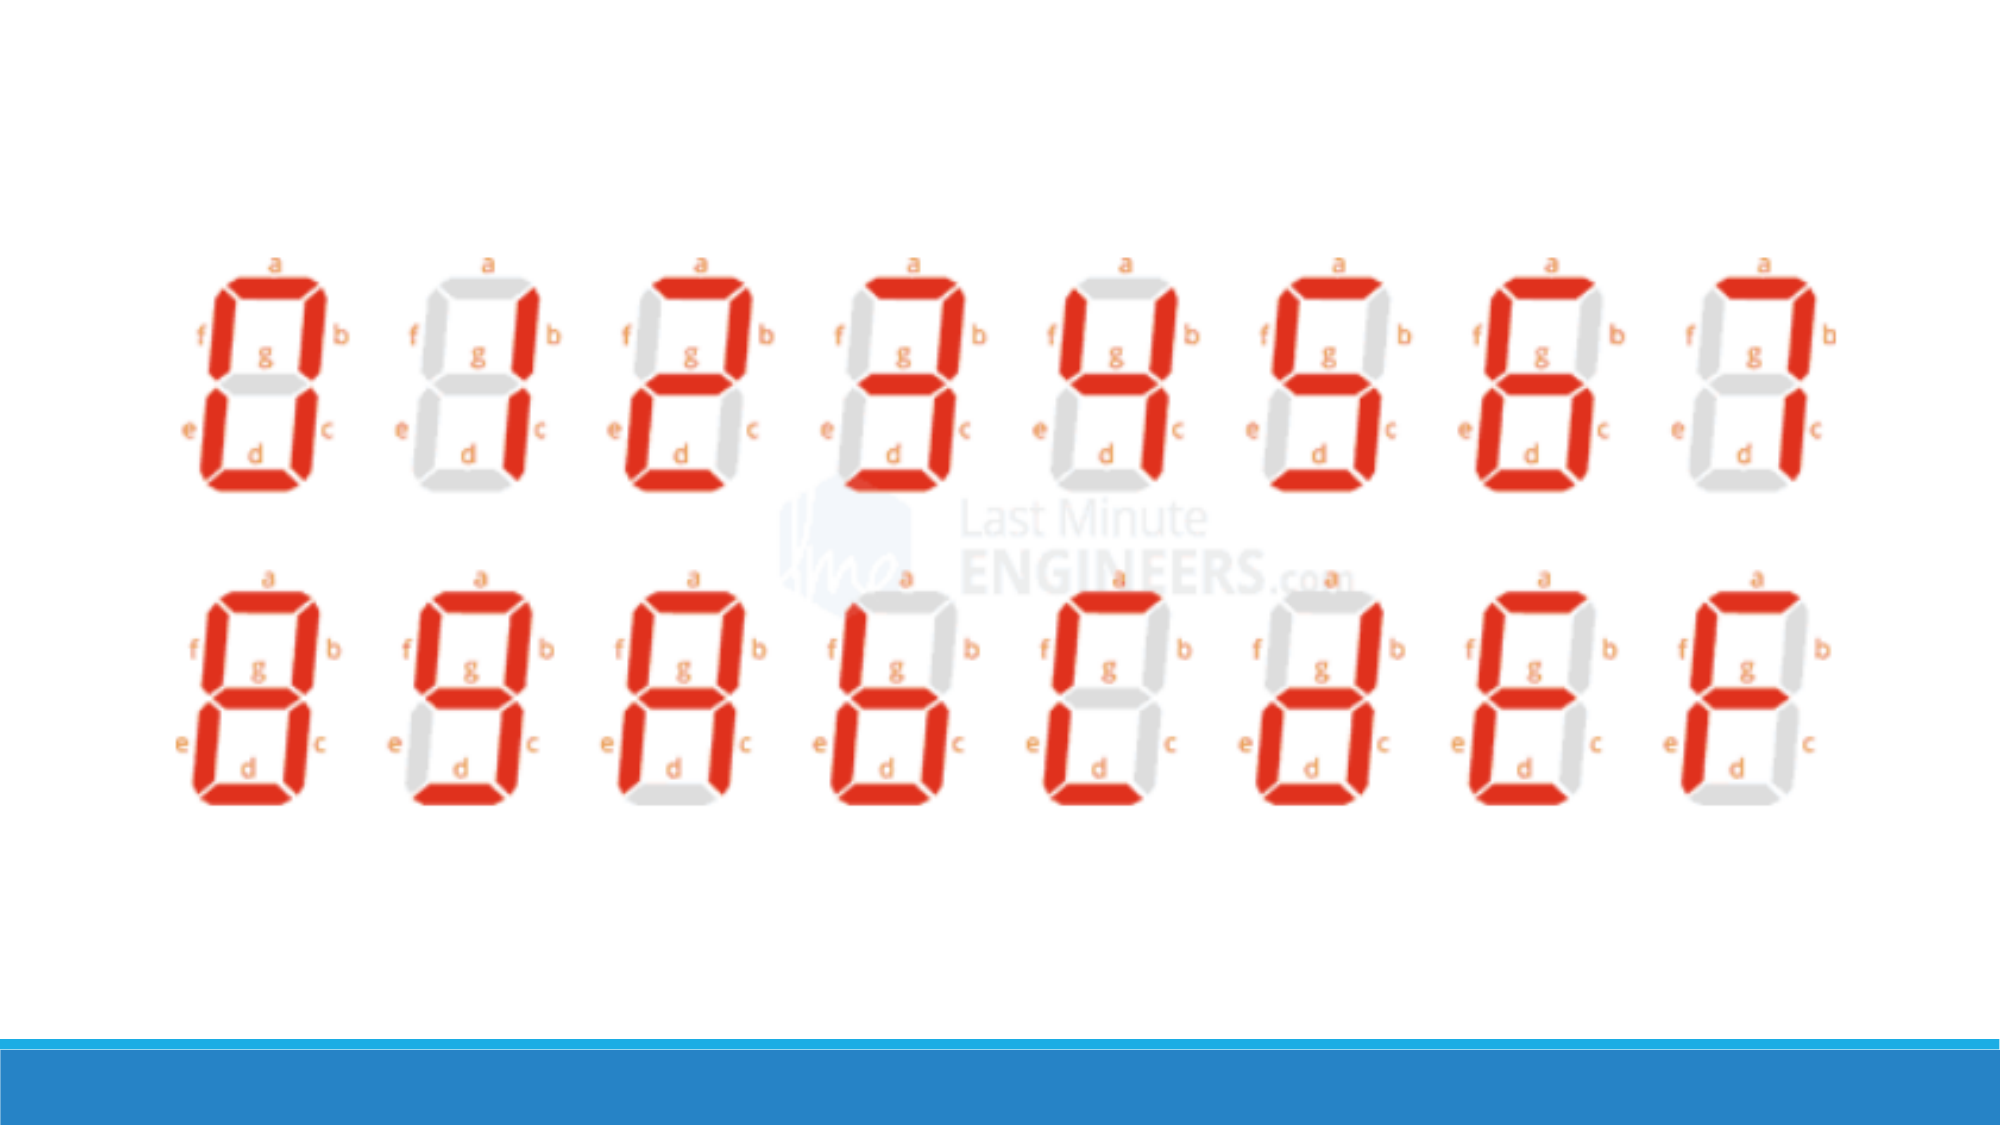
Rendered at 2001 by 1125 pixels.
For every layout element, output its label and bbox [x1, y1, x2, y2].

picture [140, 236, 1866, 830]
